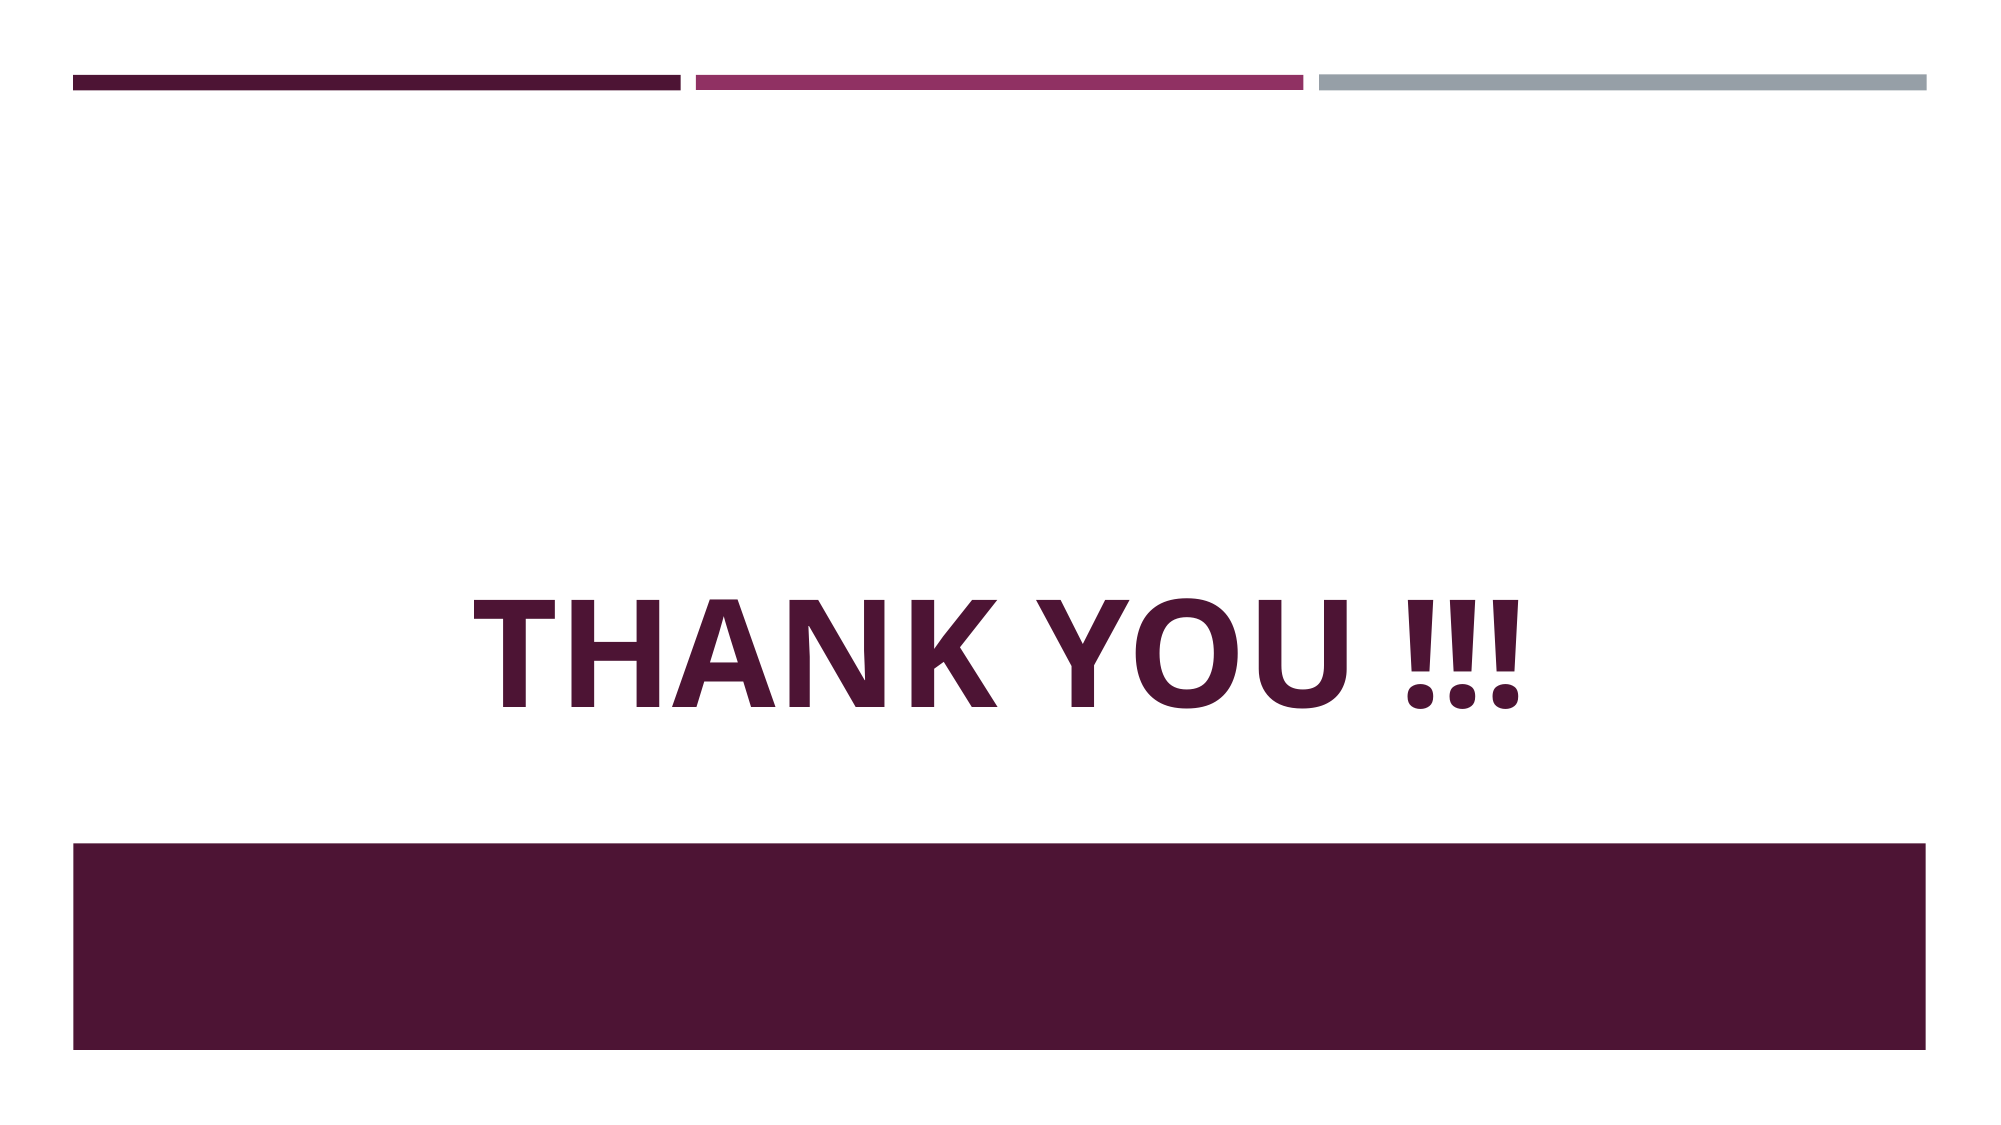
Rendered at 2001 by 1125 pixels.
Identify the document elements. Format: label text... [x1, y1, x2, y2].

title THANK YOU !!! [95, 410, 1905, 745]
